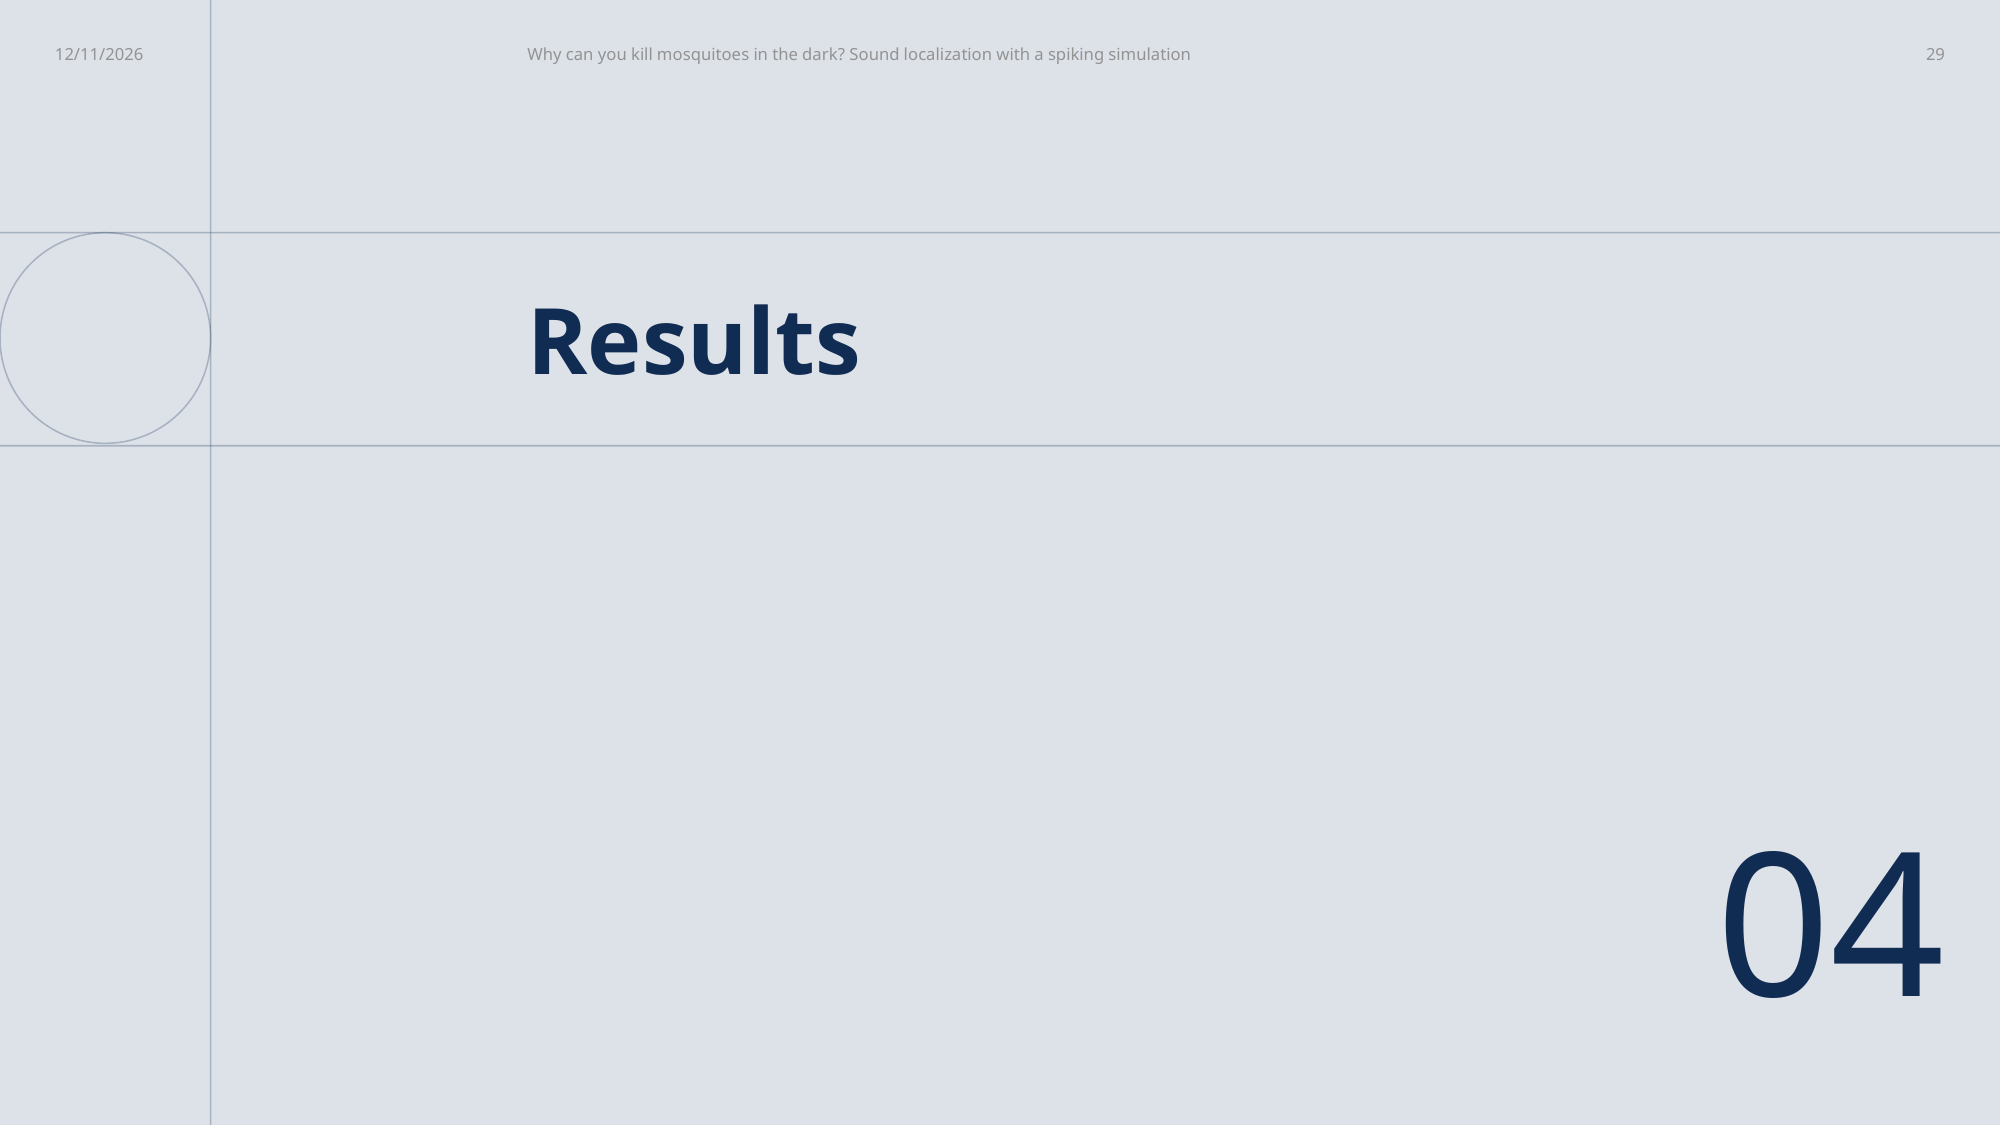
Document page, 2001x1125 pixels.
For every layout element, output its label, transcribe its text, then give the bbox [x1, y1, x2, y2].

list 04 [1348, 649, 1946, 1037]
footer Why can you kill mosquitoes in the dark? Sound localization with a spiking simulation [527, 6, 1203, 67]
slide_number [54, 6, 446, 67]
slide_number 29 [1774, 6, 1945, 67]
title Results [527, 232, 1945, 444]
